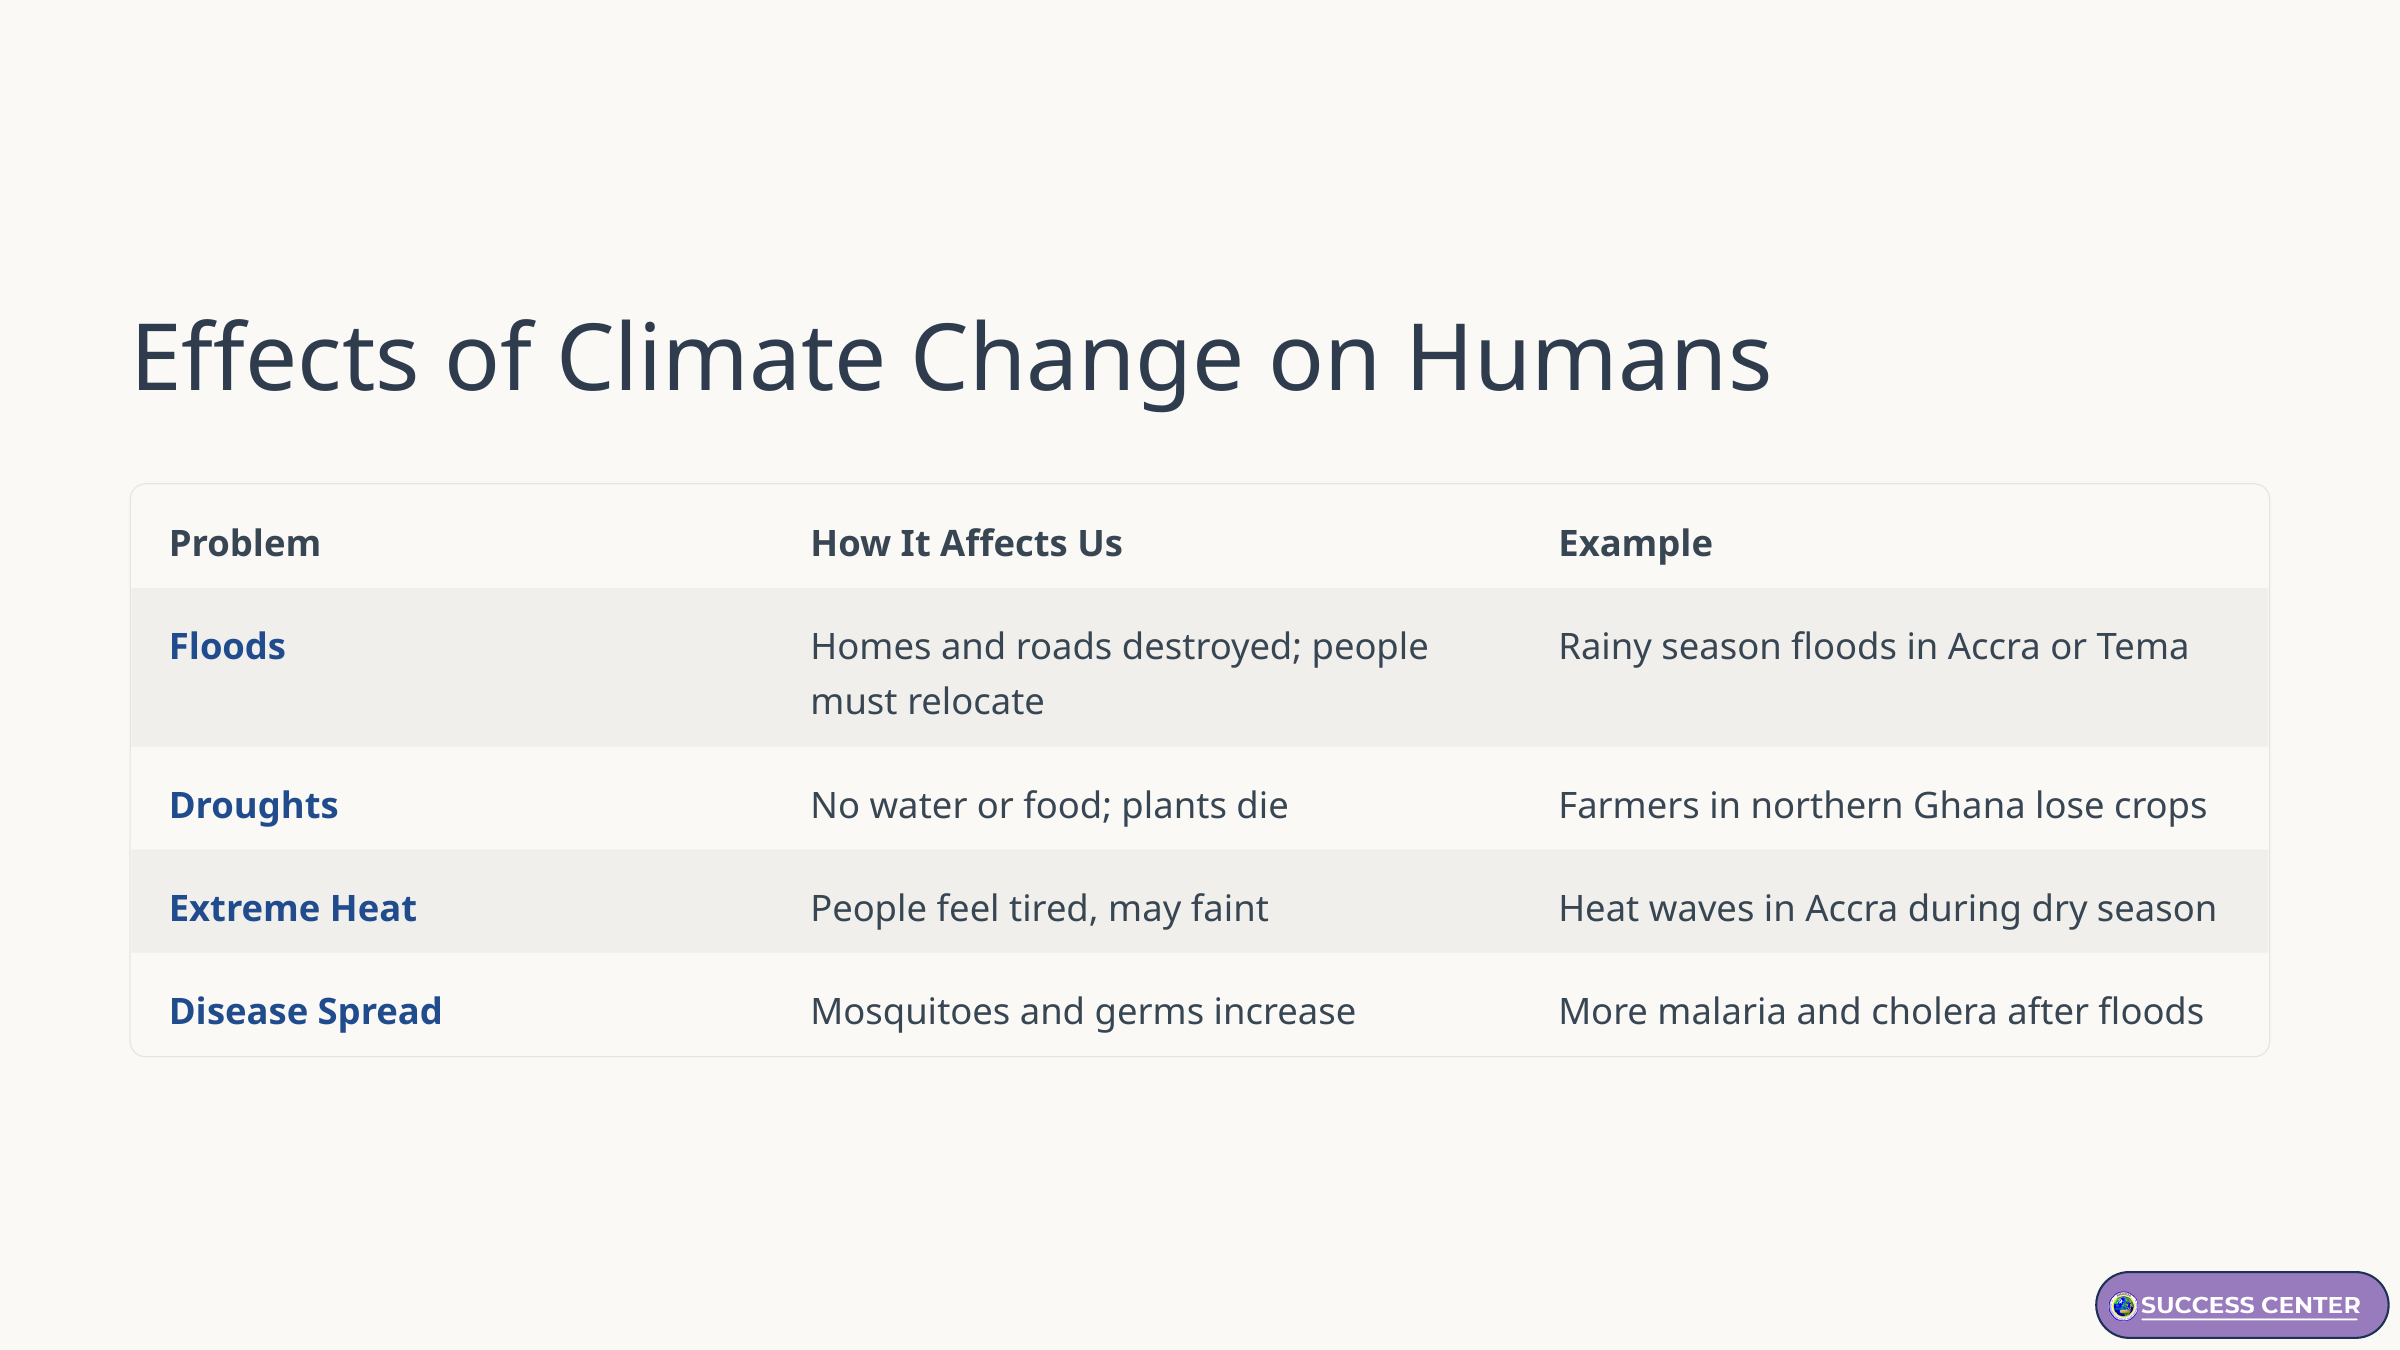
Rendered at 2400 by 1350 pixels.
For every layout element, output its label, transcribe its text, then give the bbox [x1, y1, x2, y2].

text_box Farmers in northern Ghana lose crops [1558, 770, 2232, 827]
text_box No water or food; plants die [810, 770, 1483, 827]
text_box Example [1558, 508, 2232, 565]
text_box Floods [168, 611, 735, 668]
text_box [131, 746, 2269, 849]
text_box [131, 952, 2269, 1056]
text_box Effects of Climate Change on Humans [130, 293, 1755, 410]
text_box Droughts [168, 770, 735, 827]
text_box [131, 849, 2269, 952]
text_box Rainy season floods in Accra or Tema [1558, 611, 2232, 668]
text_box How It Affects Us [810, 508, 1483, 565]
text_box [131, 587, 2269, 746]
text_box More malaria and cholera after floods [1558, 976, 2232, 1032]
text_box Disease Spread [168, 976, 735, 1032]
text_box [131, 485, 2269, 587]
text_box Extreme Heat [168, 873, 735, 930]
text_box People feel tired, may faint [810, 873, 1483, 930]
picture [2076, 1158, 2389, 1350]
text_box Homes and roads destroyed; people must relocate [810, 611, 1483, 724]
text_box Heat waves in Accra during dry season [1558, 873, 2232, 930]
text_box Problem [168, 508, 735, 565]
text_box Mosquitoes and germs increase [810, 976, 1483, 1032]
